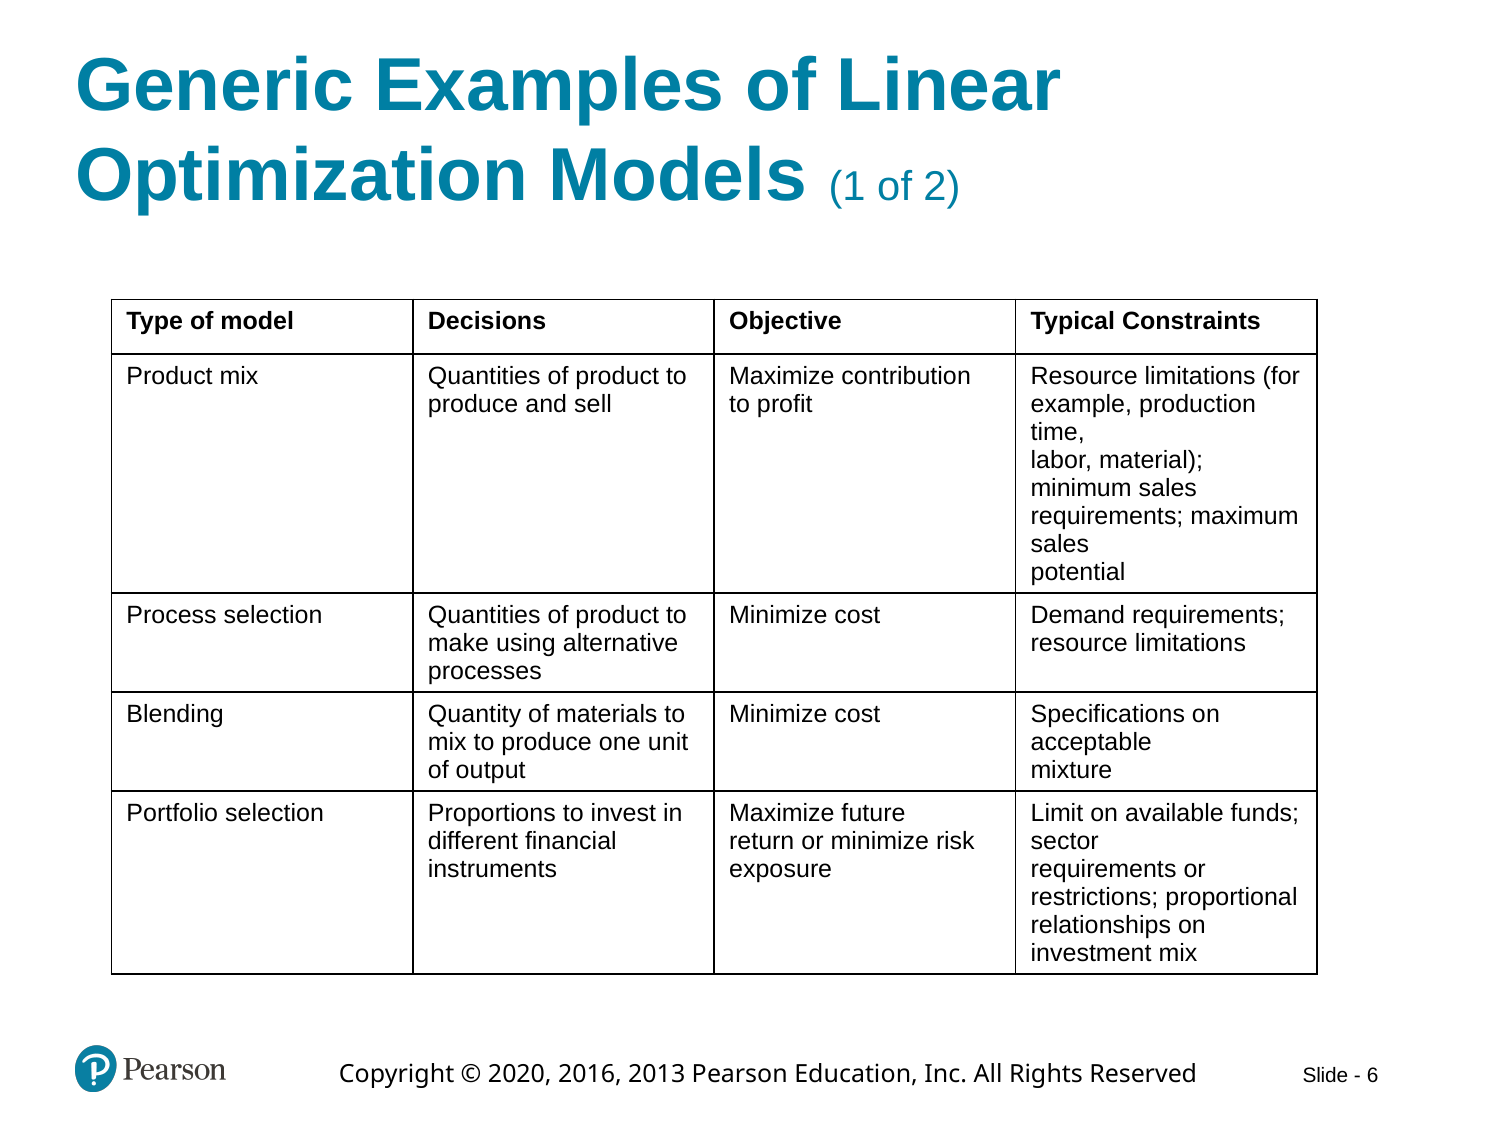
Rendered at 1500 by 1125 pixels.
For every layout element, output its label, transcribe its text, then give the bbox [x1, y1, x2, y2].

table_cell Demand requirements; resource limitations [1016, 594, 1316, 691]
picture [75, 1045, 90, 1061]
table_cell Minimize cost [715, 594, 1015, 691]
table_cell Quantities of product to make using alternative processes [414, 594, 713, 691]
table_cell Proportions to invest in different financial instruments [414, 792, 713, 973]
picture [75, 1078, 86, 1092]
table_cell Quantity of materials to mix to produce one unit of output [414, 693, 713, 790]
table_cell Limit on available funds; sector requirements or restrictions; proportional relationships on investment mix [1016, 792, 1316, 973]
table_cell Portfolio selection [112, 792, 412, 973]
table_cell Quantities of product to produce and sell [414, 355, 713, 592]
title Generic Examples of Linear Optimization Models (1 of 2) [75, 35, 1425, 216]
table_cell Product mix [112, 355, 412, 592]
table_cell Minimize cost [715, 693, 1015, 790]
table_header Type of model [112, 300, 412, 353]
table_header Decisions [414, 300, 713, 353]
table_cell Maximize contribution to profit [715, 355, 1015, 592]
table_cell Blending [112, 693, 412, 790]
table_cell Process selection [112, 594, 412, 691]
picture [83, 1054, 109, 1079]
table_cell Resource limitations (for example, production time, labor, material); minimum sales requirements; maximum sales potential [1016, 355, 1316, 592]
table_cell Specifications on acceptable mixture [1016, 693, 1316, 790]
picture [101, 1045, 226, 1092]
table_header Typical Constraints [1016, 300, 1316, 353]
table_cell Maximize future return or minimize risk exposure [715, 792, 1015, 973]
table_header Objective [715, 300, 1015, 353]
